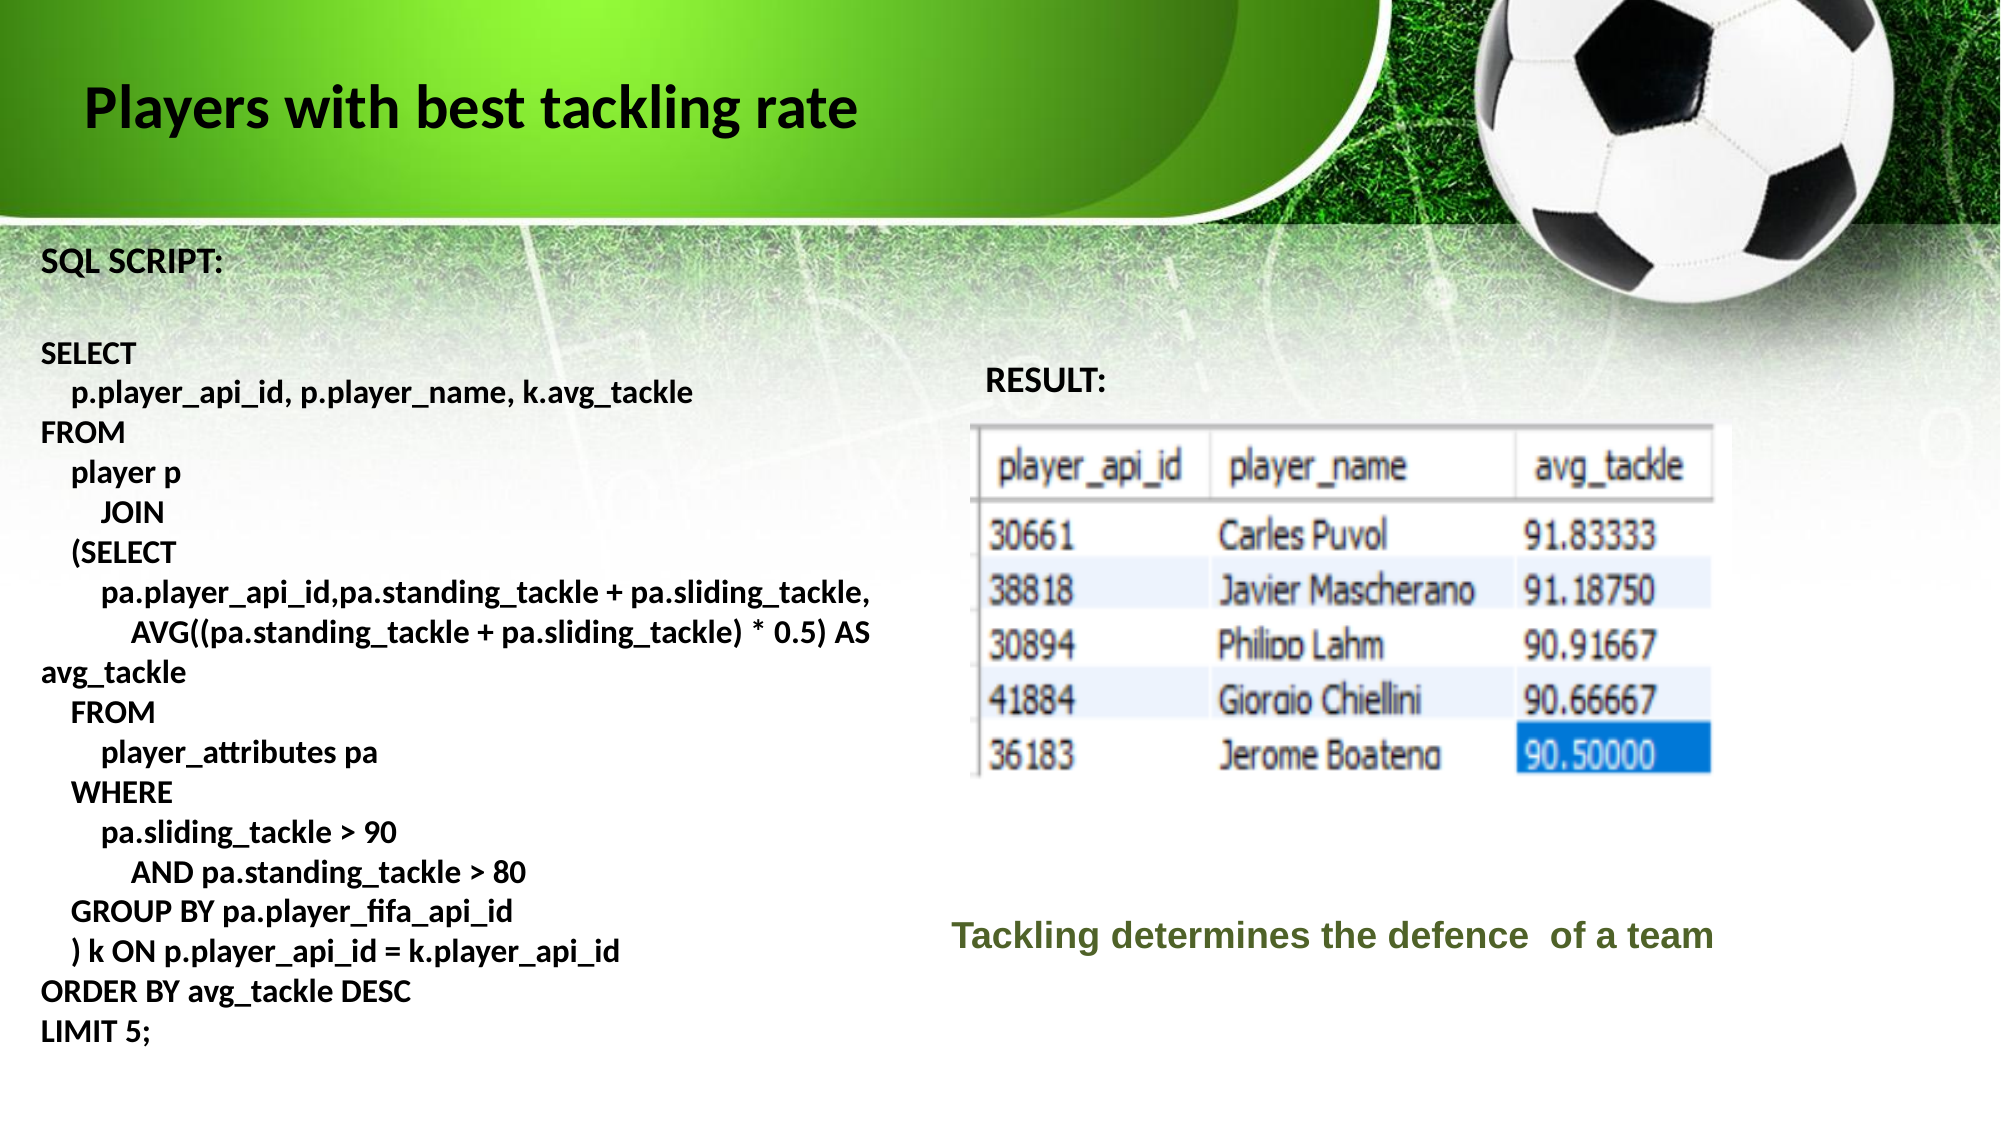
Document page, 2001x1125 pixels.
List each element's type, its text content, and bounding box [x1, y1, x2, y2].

text_box Tackling determines the defence of a team [936, 895, 1999, 992]
text_box SQL SCRIPT: [25, 228, 706, 290]
text_box RESULT: [970, 347, 1651, 396]
picture [0, 0, 2001, 1125]
text_box SELECT p.player_api_id, p.player_name, k.avg_tackle FROM player p JOIN (SELECT pa.player_api_id,pa.standing_tackle + pa.sliding_tackle, AVG((pa.standing_tackle + pa.sliding_tackle) * 0.5) AS avg_tackle FROM player_attributes pa WHERE pa.sliding_tackle > 90 AND pa.standing_tackle > 80 GROUP BY pa.player_fifa_api_id ) k ON p.player_api_id = k.player_api_id ORDER BY avg_tackle DESC LIMIT 5; [25, 315, 997, 952]
text_box [936, 322, 1706, 839]
text_box Players with best tackling rate [0, 51, 1071, 202]
